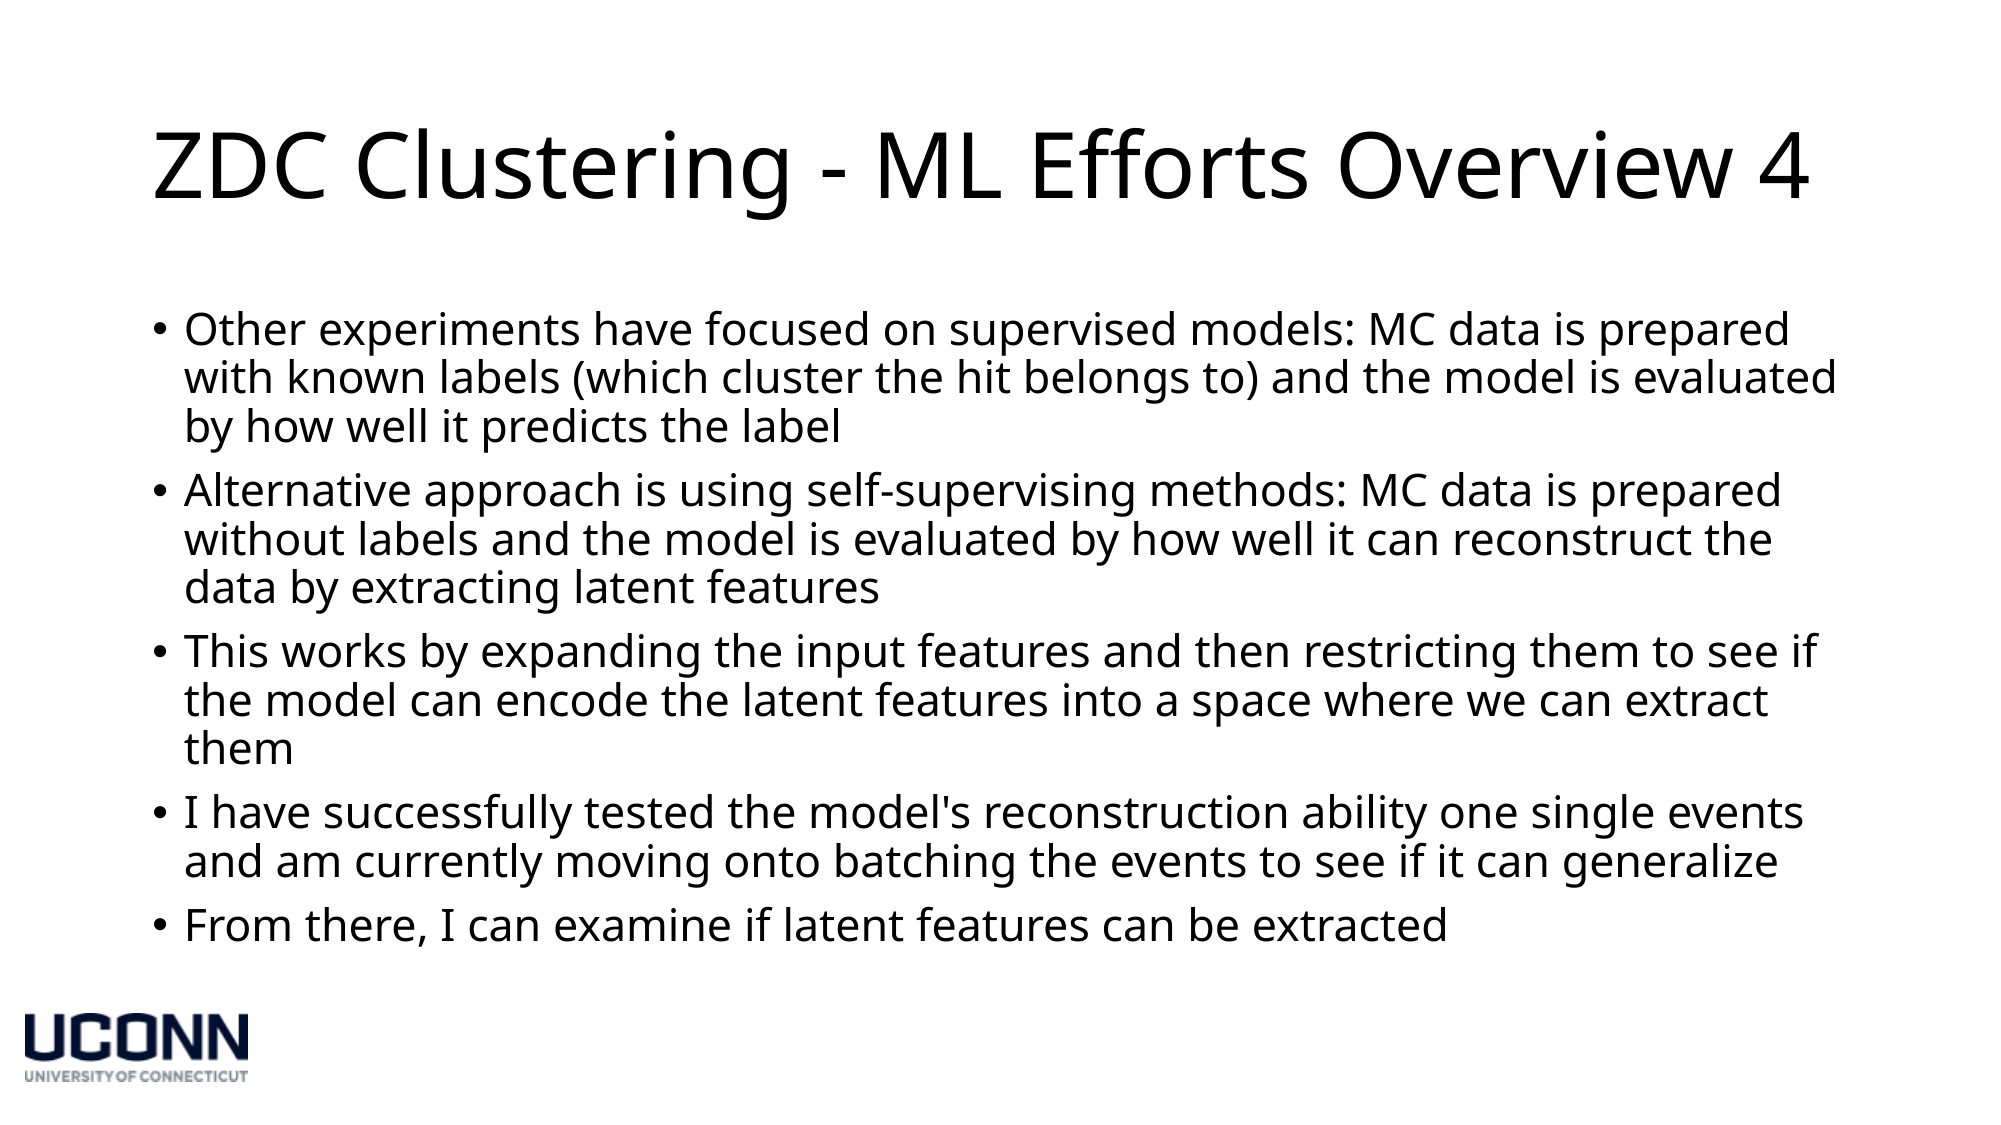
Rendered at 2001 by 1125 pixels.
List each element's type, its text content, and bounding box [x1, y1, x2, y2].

picture [25, 1013, 249, 1082]
list Other experiments have focused on supervised models: MC data is prepared with known labels (which cluster the hit belongs to) and the model is evaluated by how well it predicts the label Alternative approach is using self-supervising methods: MC data is prepared without labels and the model is evaluated by how well it can reconstruct the data by extracting latent features This works by expanding the input features and then restricting them to see if the model can encode the latent features into a space where we can extract them I have successfully tested the model's reconstruction ability one single events and am currently moving onto batching the events to see if it can generalize From there, I can examine if latent features can be extracted [137, 299, 1863, 969]
title ZDC Clustering - ML Efforts Overview 4 [137, 59, 1863, 278]
